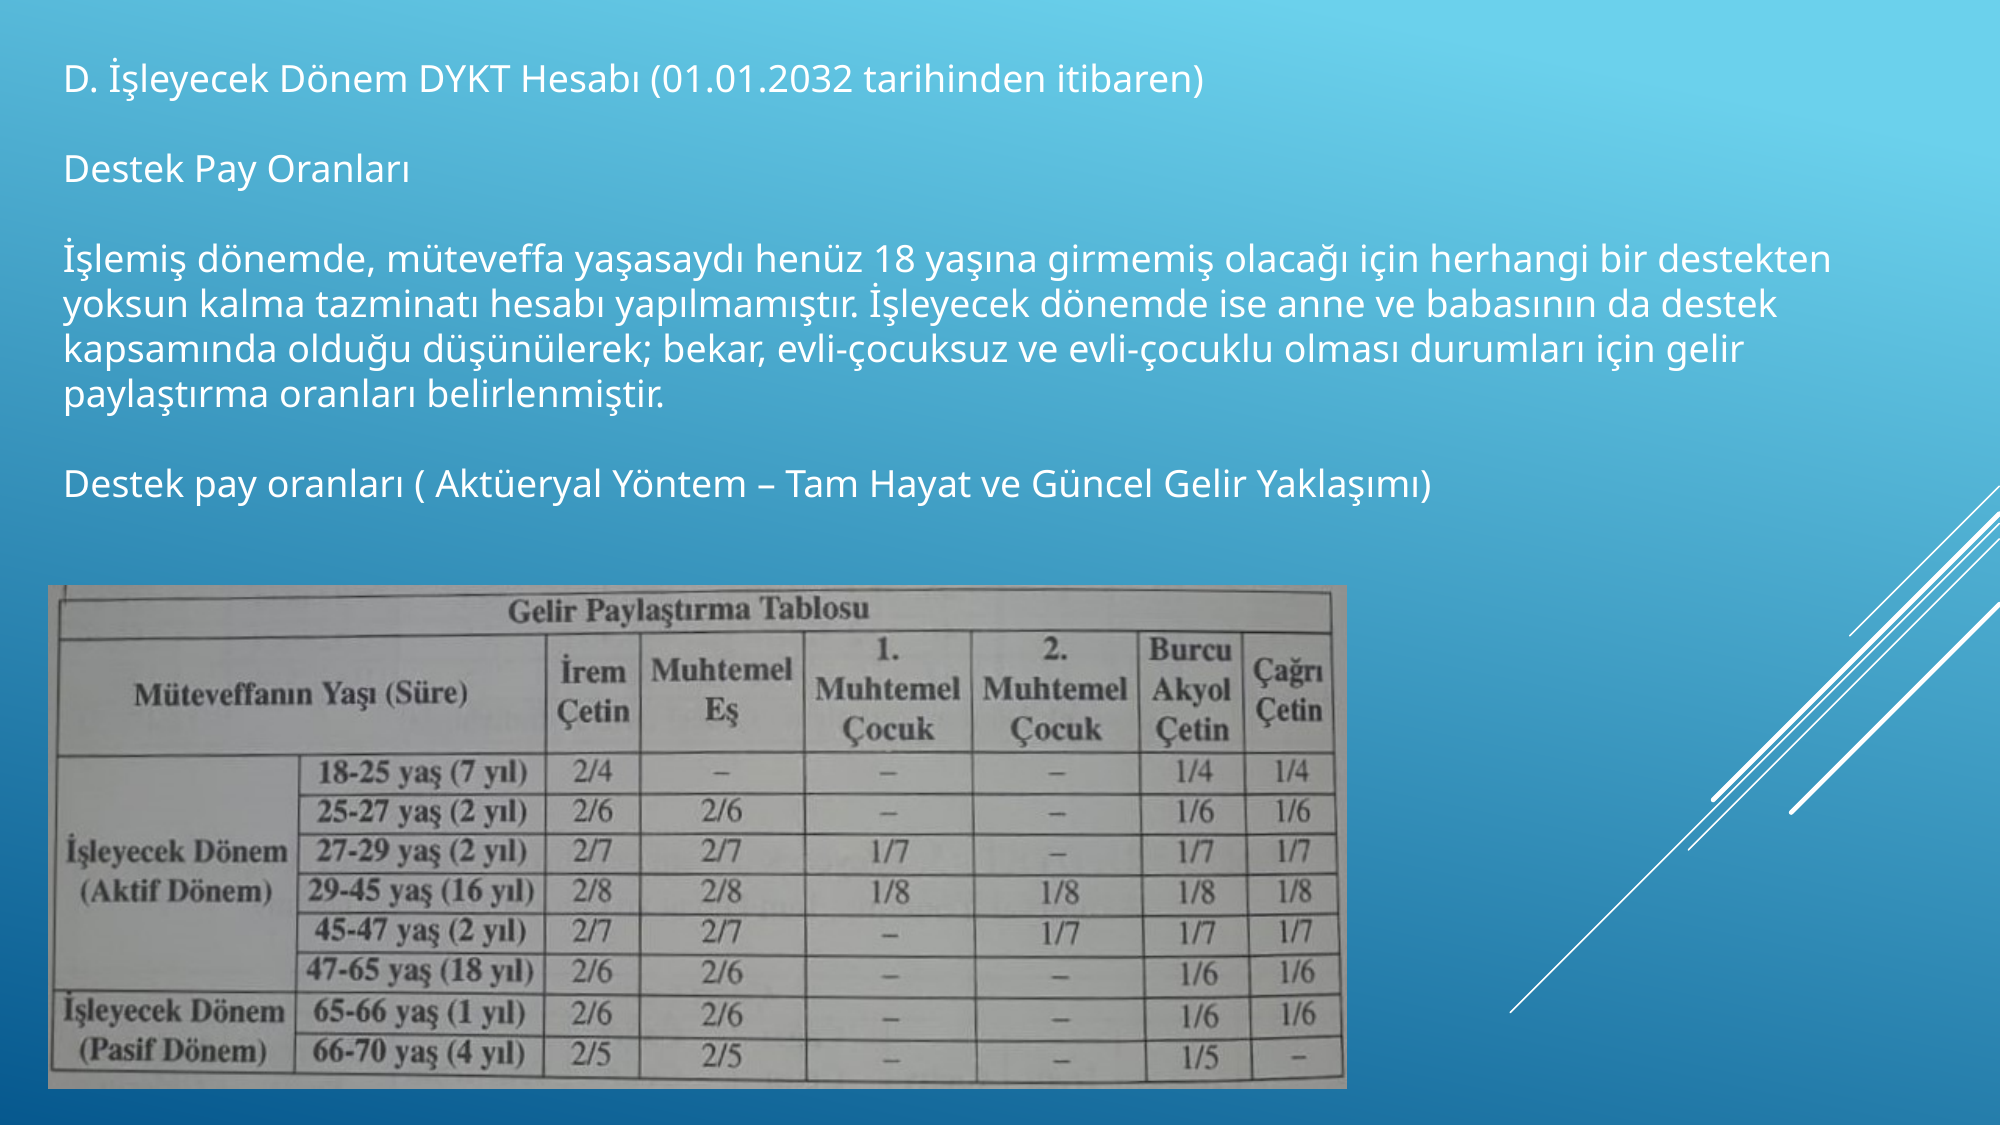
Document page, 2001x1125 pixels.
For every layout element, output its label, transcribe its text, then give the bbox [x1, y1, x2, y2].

text_box D. İşleyecek Dönem DYKT Hesabı (01.01.2032 tarihinden itibaren) Destek Pay Oranları İşlemiş dönemde, müteveffa yaşasaydı henüz 18 yaşına girmemiş olacağı için herhangi bir destekten yoksun kalma tazminatı hesabı yapılmamıştır. İşleyecek dönemde ise anne ve babasının da destek kapsamında olduğu düşünülerek; bekar, evli-çocuksuz ve evli-çocuklu olması durumları için gelir paylaştırma oranları belirlenmiştir. Destek pay oranları ( Aktüeryal Yöntem – Tam Hayat ve Güncel Gelir Yaklaşımı) [48, 48, 1864, 513]
picture [47, 585, 1347, 1089]
